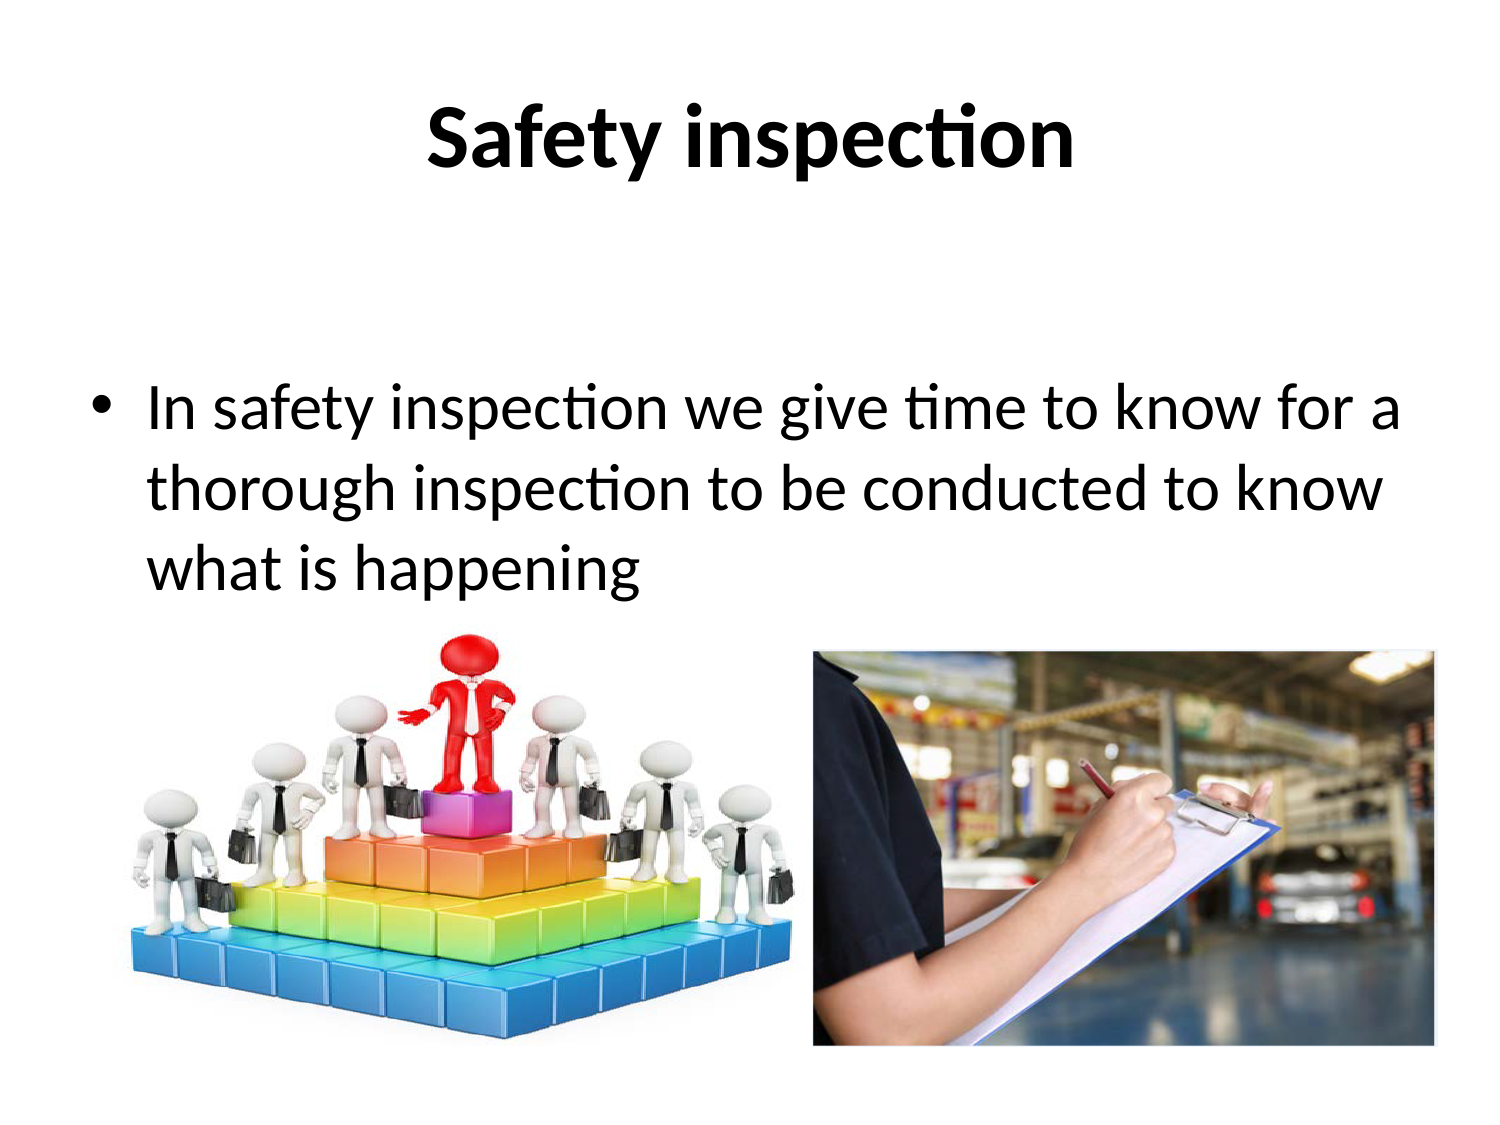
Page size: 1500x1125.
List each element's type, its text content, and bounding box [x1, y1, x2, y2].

picture [812, 649, 1438, 1048]
list In safety inspection we give time to know for a thorough inspection to be conducted to know what is happening [75, 262, 1425, 1005]
title Safety inspection [87, 37, 1438, 225]
picture [112, 624, 808, 1051]
